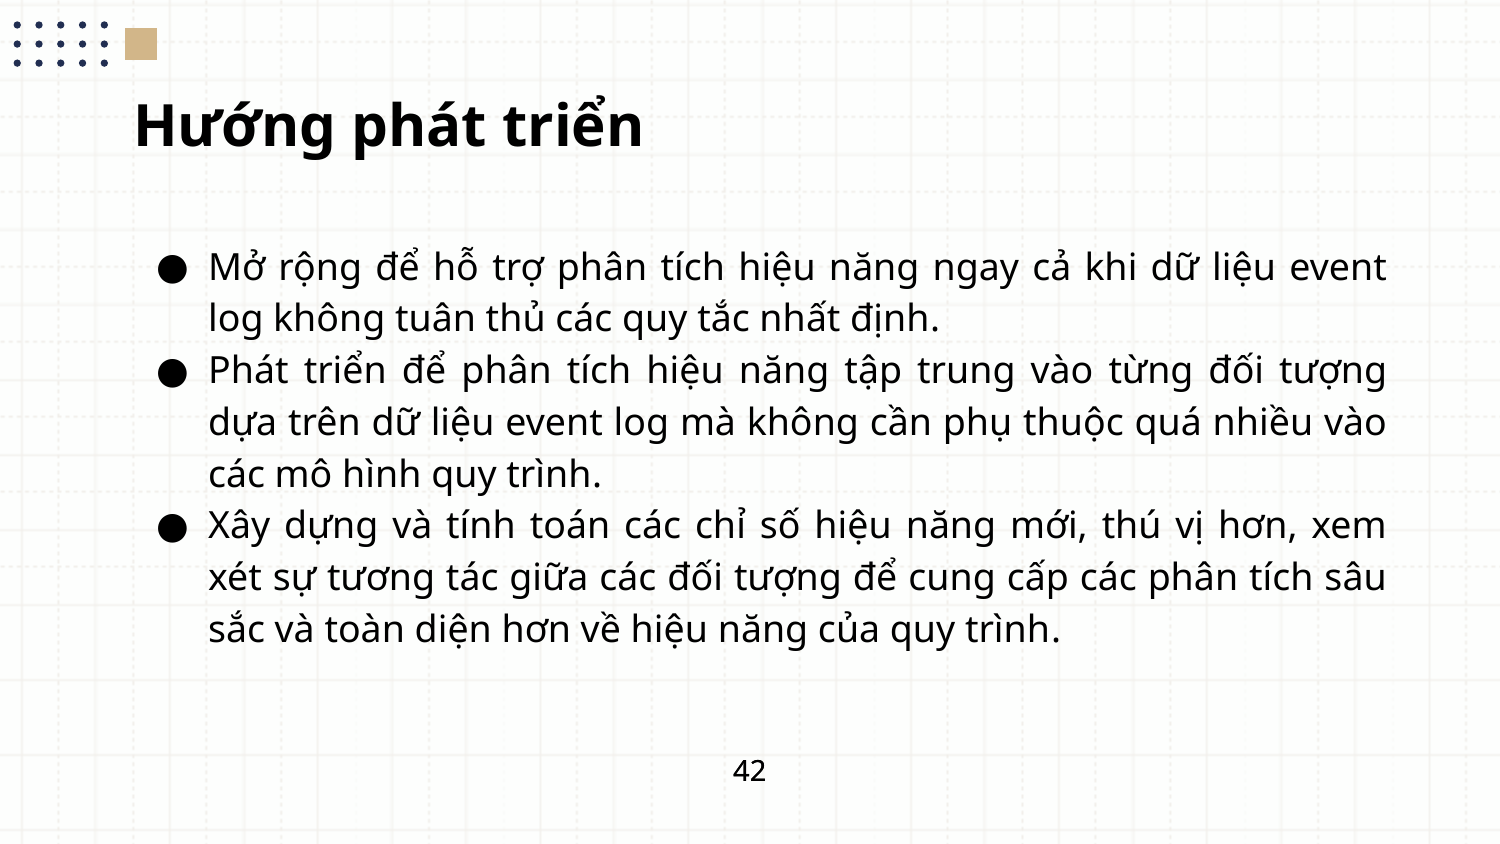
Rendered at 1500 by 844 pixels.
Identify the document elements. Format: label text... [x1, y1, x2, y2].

text_box Hướng phát triển [118, 72, 1382, 167]
text_box Mở rộng để hỗ trợ phân tích hiệu năng ngay cả khi dữ liệu event log không tuân thủ các quy tắc nhất định. Phát triển để phân tích hiệu năng tập trung vào từng đối tượng dựa trên dữ liệu event log mà không cần phụ thuộc quá nhiều vào các mô hình quy trình. Xây dựng và tính toán các chỉ số hiệu năng mới, thú vị hơn, xem xét sự tương tác giữa các đối tượng để cung cấp các phân tích sâu sắc và toàn diện hơn về hiệu năng của quy trình. [118, 220, 1404, 717]
text_box 42 [708, 745, 792, 800]
